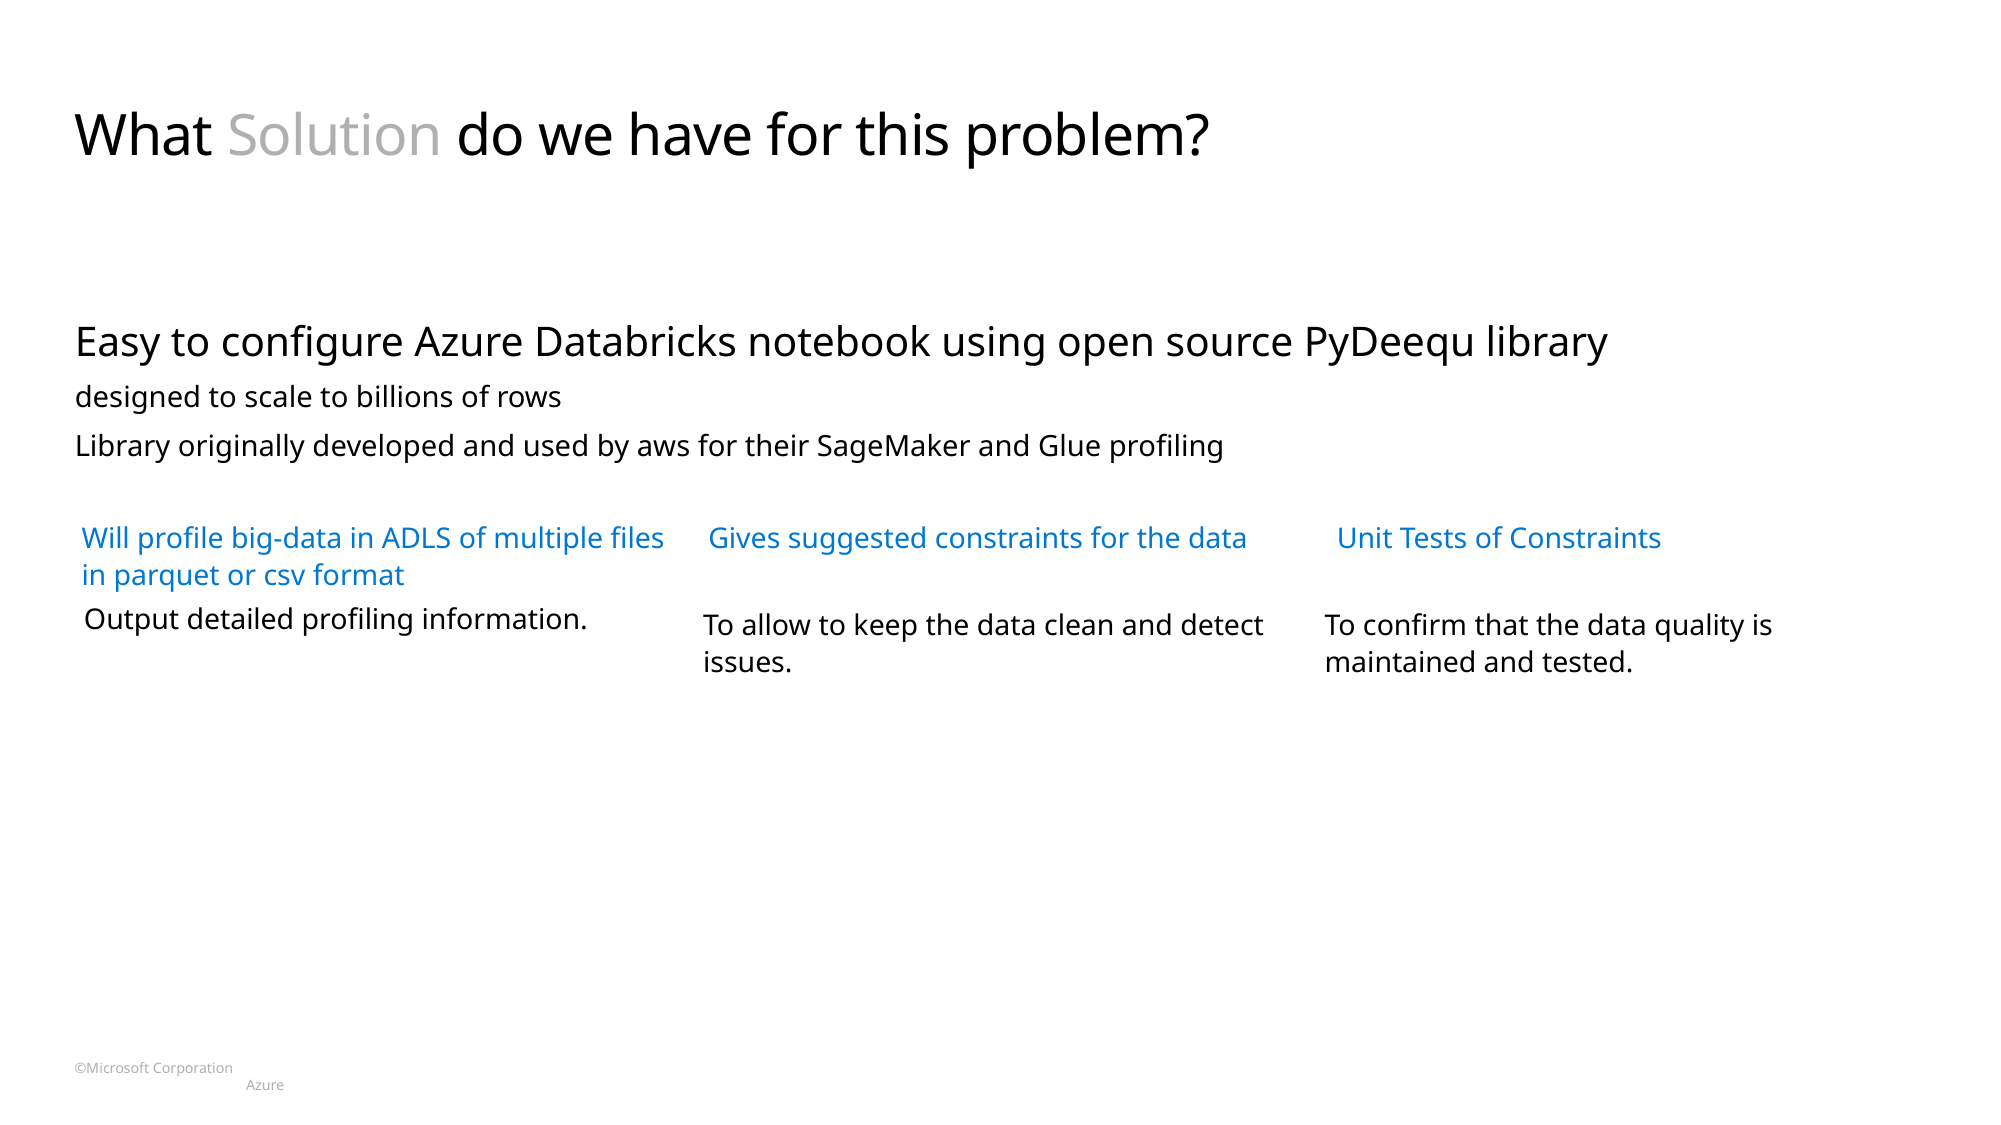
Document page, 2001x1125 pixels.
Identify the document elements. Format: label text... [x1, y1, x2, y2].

title What Solution do we have for this problem? [74, 101, 1930, 167]
list Easy to configure Azure Databricks notebook using open source PyDeequ library designed to scale to billions of rows Library originally developed and used by aws for their SageMaker and Glue profiling [74, 315, 1615, 461]
list Unit Tests of Constraints [1336, 516, 1931, 553]
list Gives suggested constraints for the data [708, 516, 1302, 553]
list Output detailed profiling information. [83, 598, 678, 634]
list To confirm that the data quality is maintained and tested. [1324, 604, 1919, 678]
list To allow to keep the data clean and detect issues. [703, 604, 1297, 678]
list Will profile big-data in ADLS of multiple files in parquet or csv format [81, 517, 676, 642]
